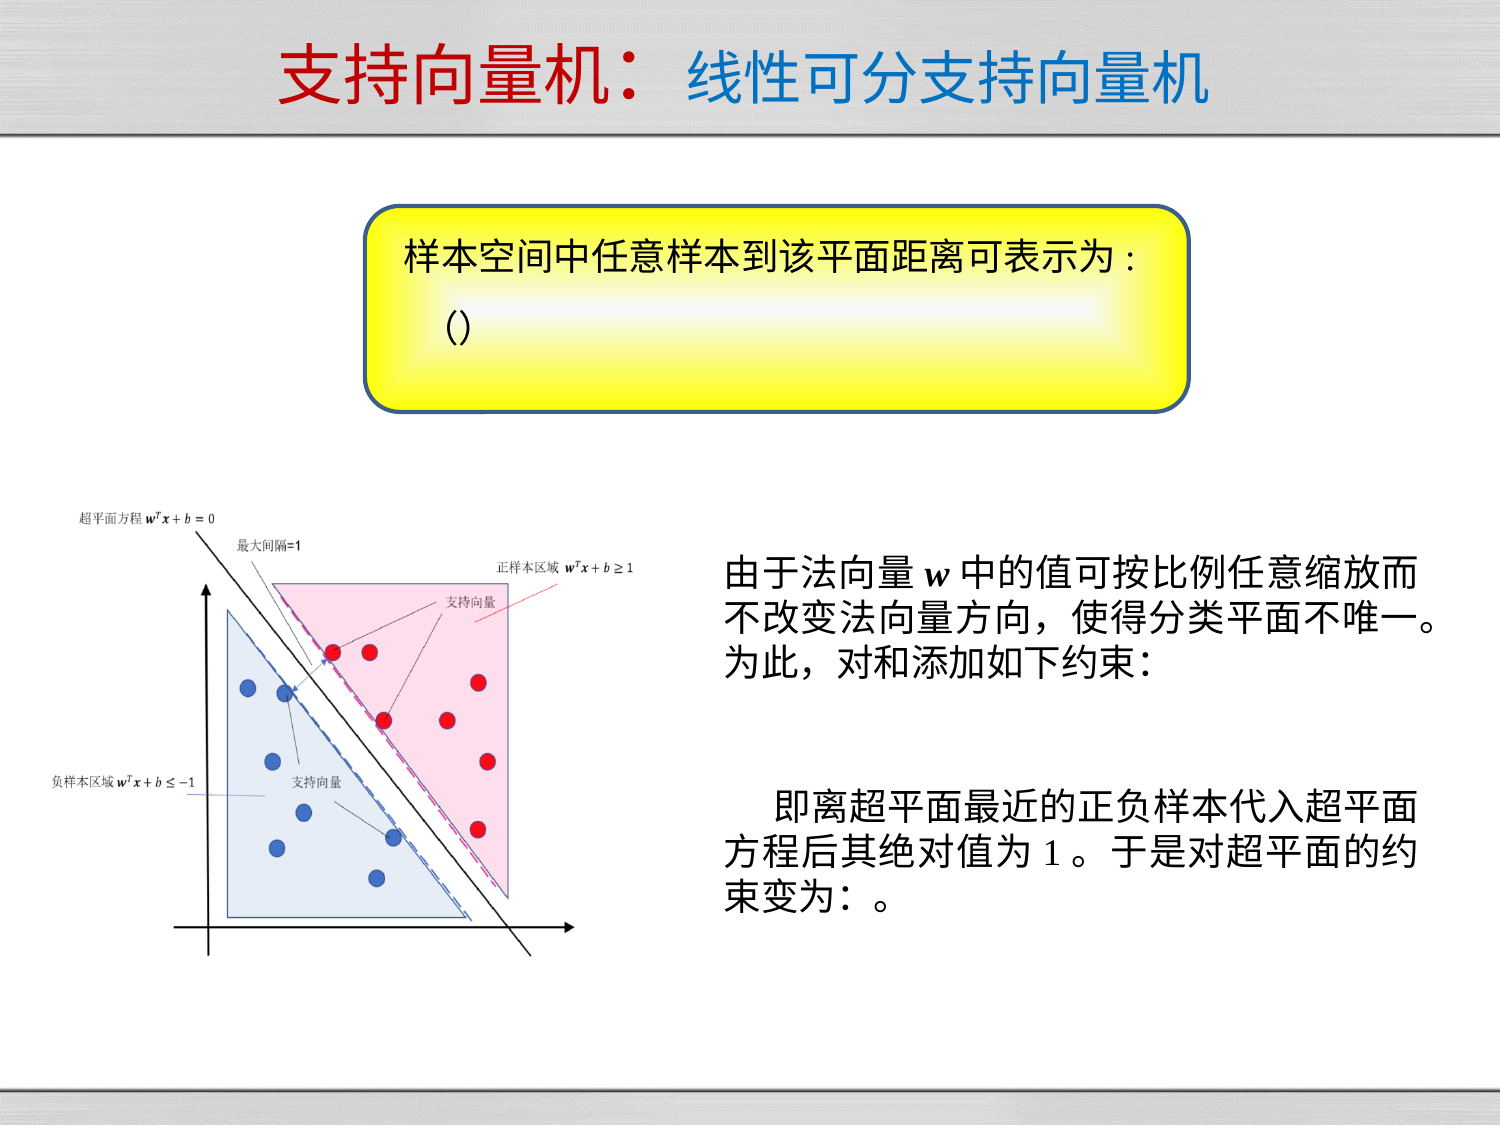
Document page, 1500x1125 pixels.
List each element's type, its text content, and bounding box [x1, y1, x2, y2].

title 支持向量机：线性可分支持向量机 [0, 0, 1500, 135]
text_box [364, 205, 1190, 413]
picture [0, 135, 1500, 1125]
